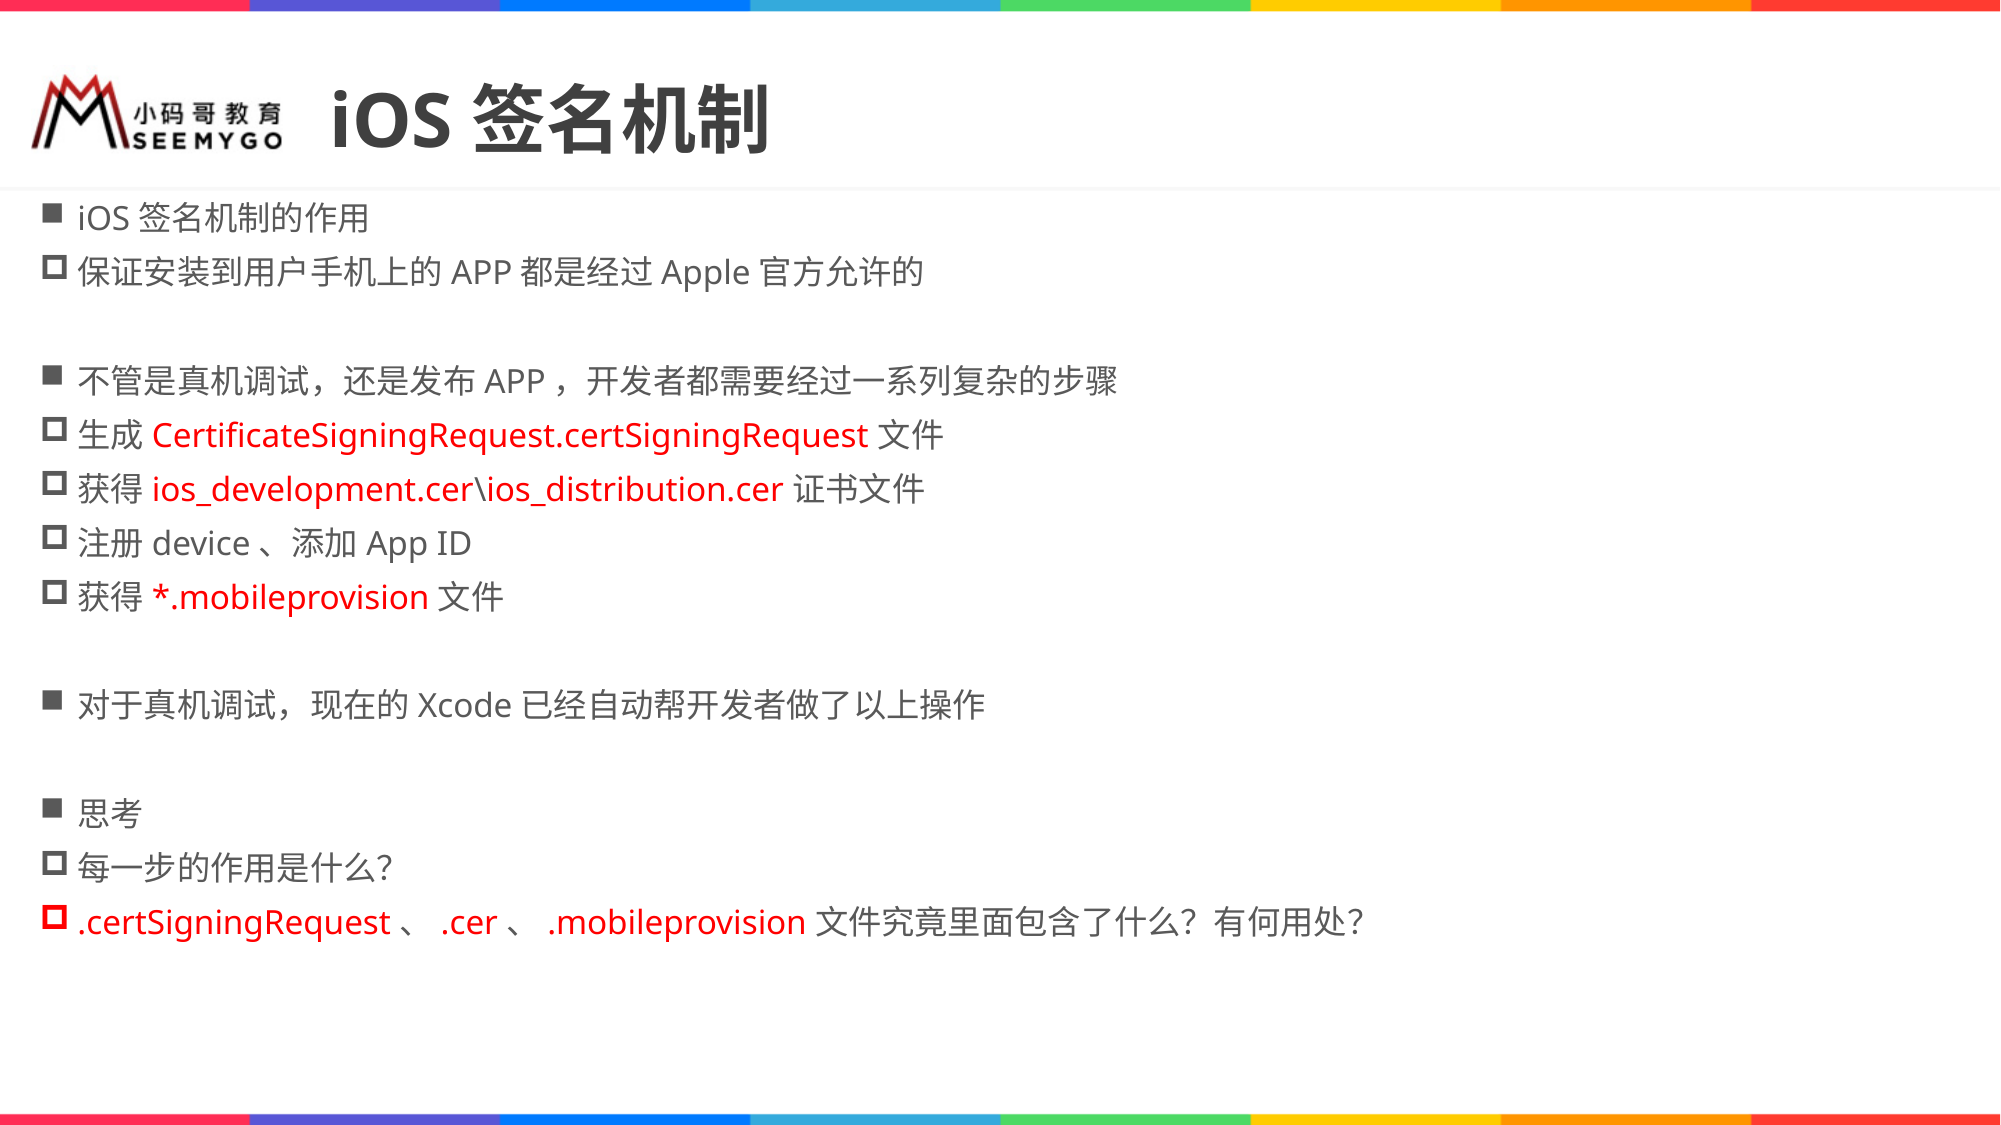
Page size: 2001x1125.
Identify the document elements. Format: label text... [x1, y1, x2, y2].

text_box iOS签名机制的作用 保证安装到用户手机上的APP都是经过Apple官方允许的 不管是真机调试，还是发布APP，开发者都需要经过一系列复杂的步骤 生成CertificateSigningRequest.certSigningRequest文件 获得ios_development.cer\ios_distribution.cer证书文件 注册device、添加App ID 获得*.mobileprovision文件 对于真机调试，现在的Xcode已经自动帮开发者做了以上操作 思考 每一步的作用是什么？ .certSigningRequest、.cer、.mobileprovision文件究竟里面包含了什么？有何用处？ [24, 196, 1968, 1038]
picture [0, 0, 2001, 1125]
title iOS签名机制 [314, 64, 1968, 182]
